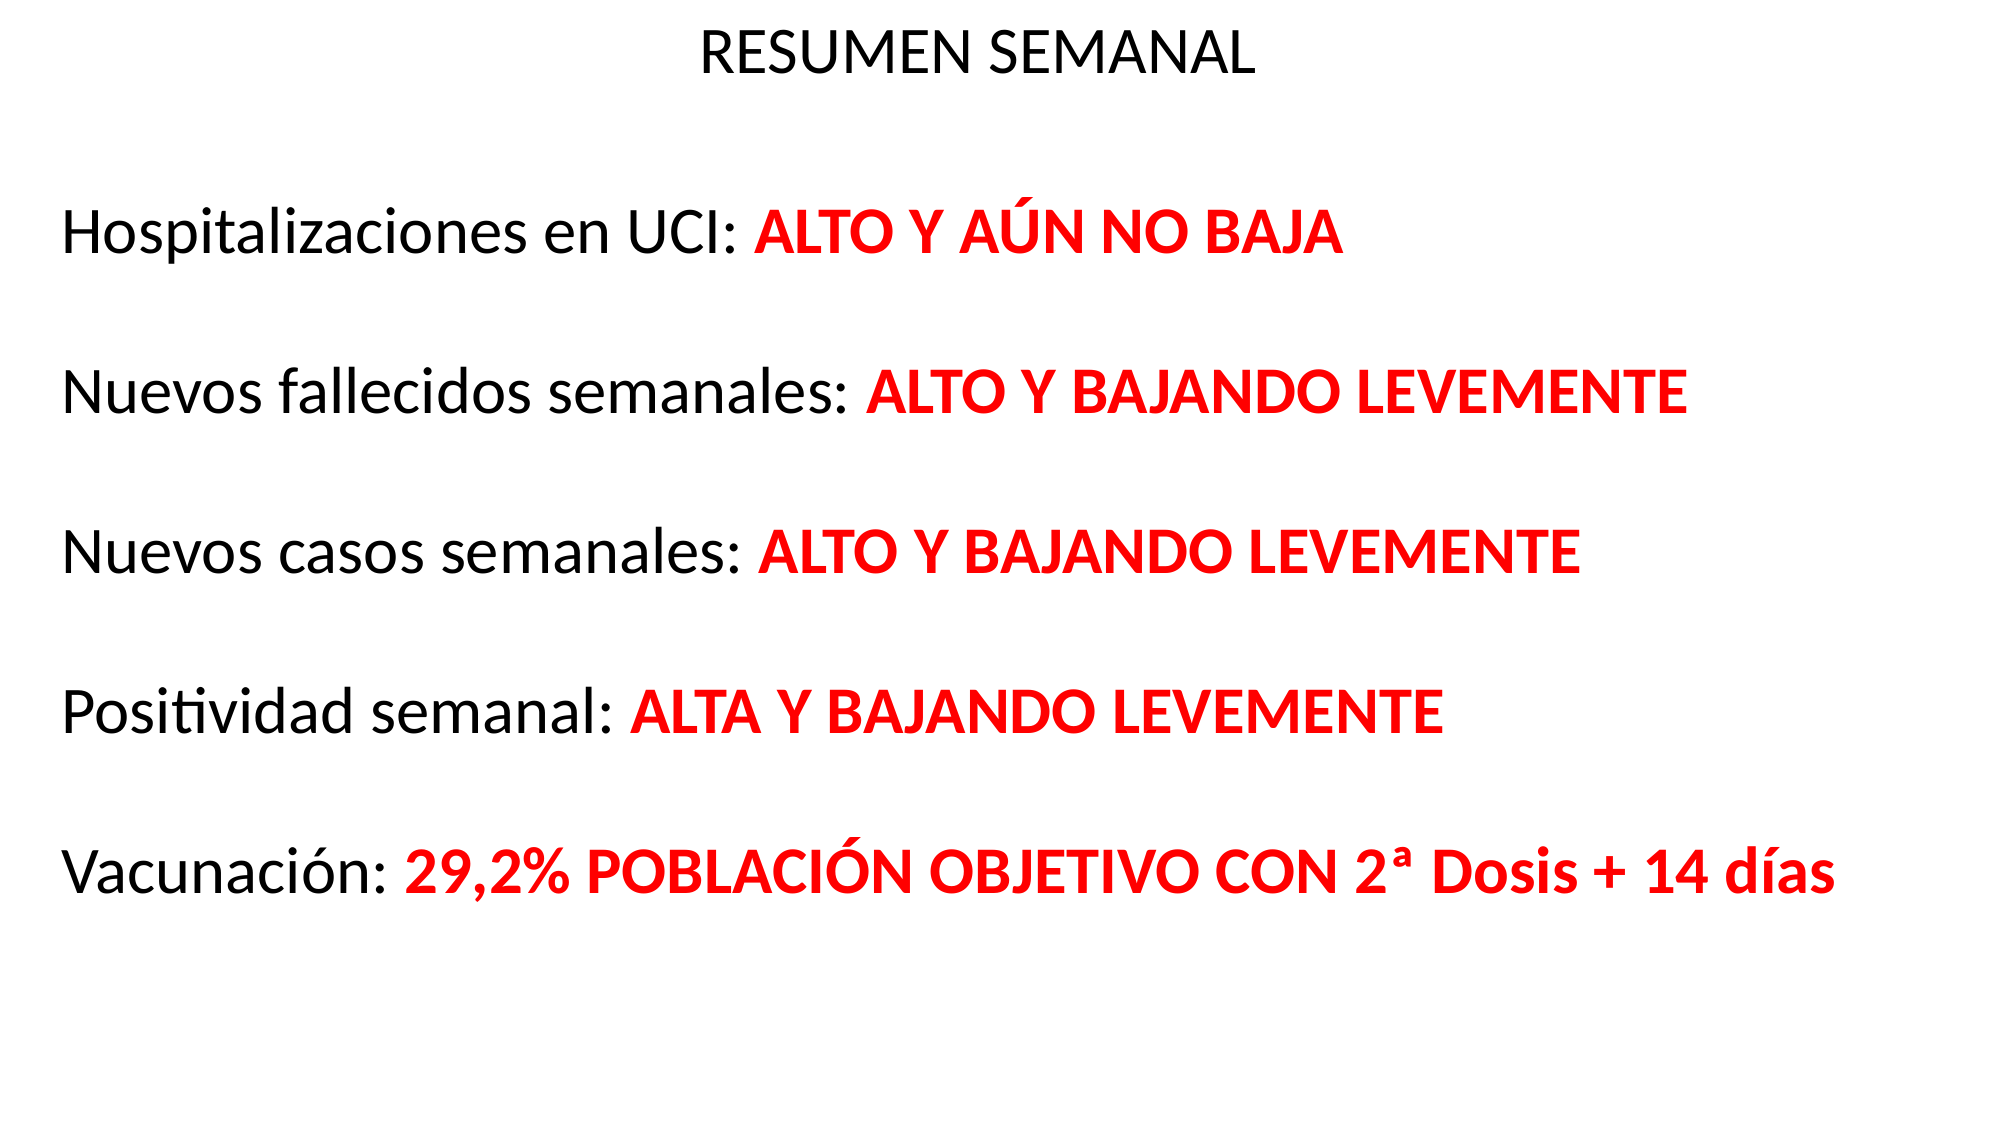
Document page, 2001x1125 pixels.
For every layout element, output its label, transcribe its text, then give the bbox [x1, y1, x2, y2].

text_box RESUMEN SEMANAL [684, 0, 1273, 95]
text_box Hospitalizaciones en UCI: ALTO Y AÚN NO BAJA Nuevos fallecidos semanales: ALTO Y BAJANDO LEVEMENTE Nuevos casos semanales: ALTO Y BAJANDO LEVEMENTE Positividad semanal: ALTA Y BAJANDO LEVEMENTE Vacunación: 29,2% POBLACIÓN OBJETIVO CON 2ª Dosis + 14 días [46, 179, 1868, 994]
